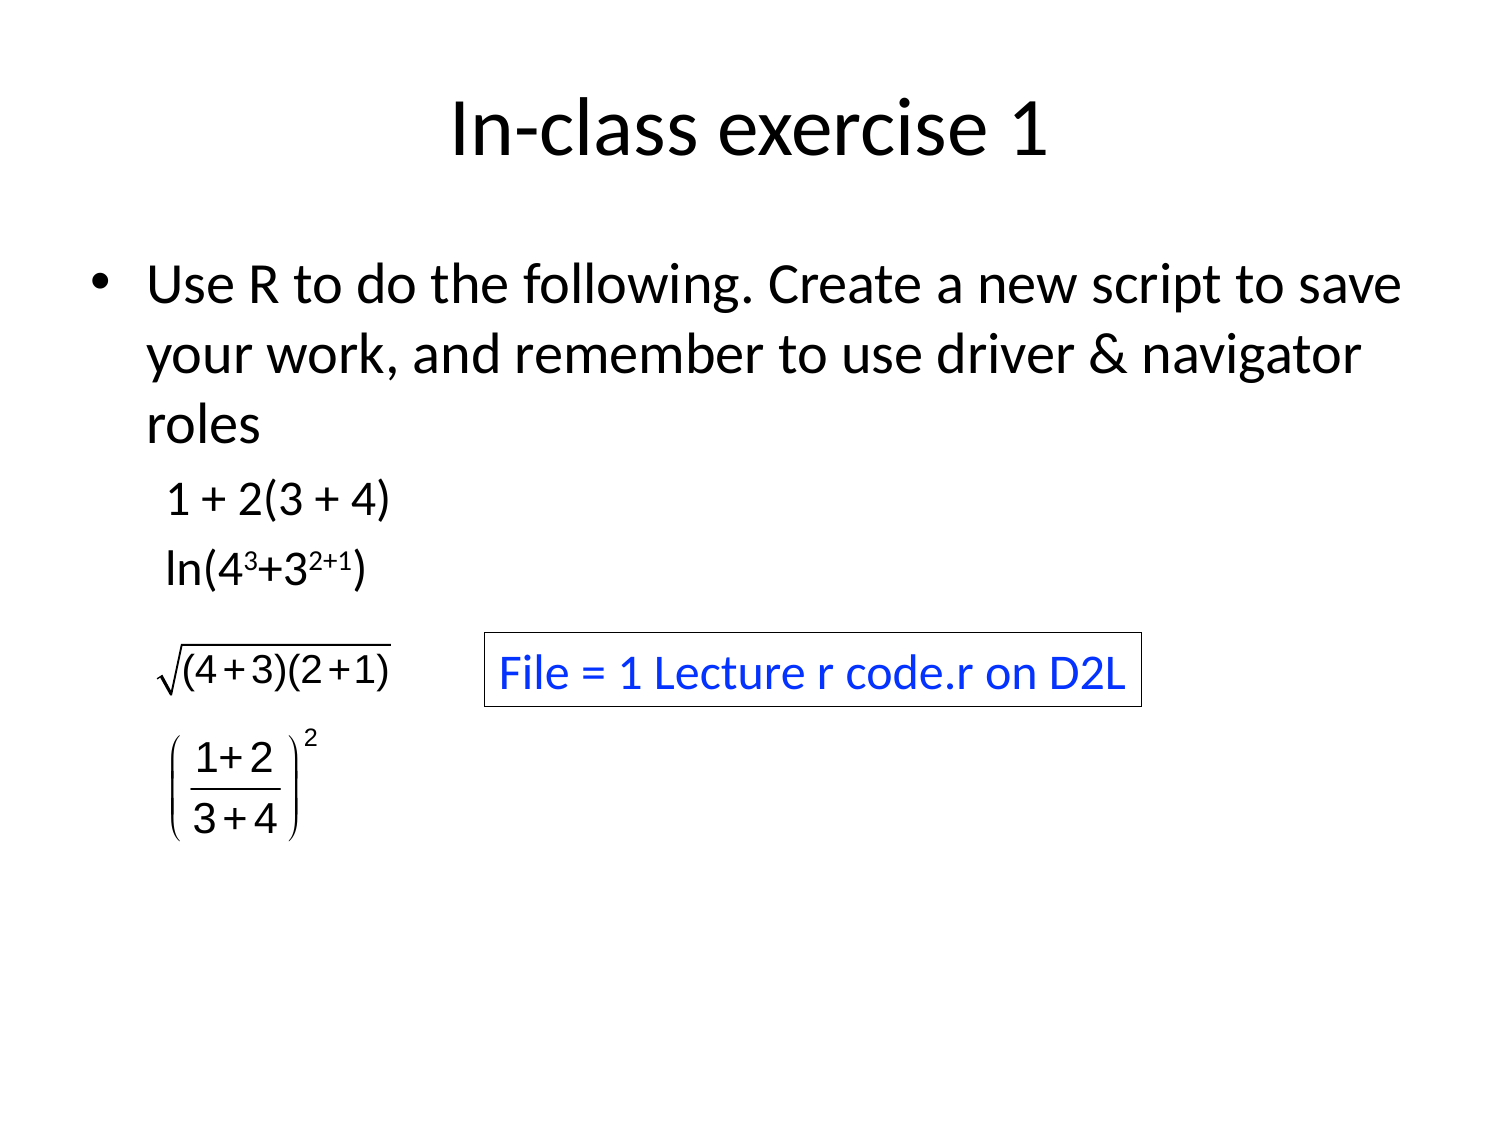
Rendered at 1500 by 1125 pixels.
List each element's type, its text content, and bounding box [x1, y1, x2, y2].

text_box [162, 716, 326, 851]
text_box File = 1 Lecture r code.r on D2L [484, 632, 1142, 707]
title In-class exercise 1 [75, 45, 1425, 200]
list Use R to do the following. Create a new script to save your work, and remember to use driver & navigator roles 1 + 2(3 + 4) ln(43+32+1) [75, 237, 1425, 1075]
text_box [149, 636, 401, 705]
